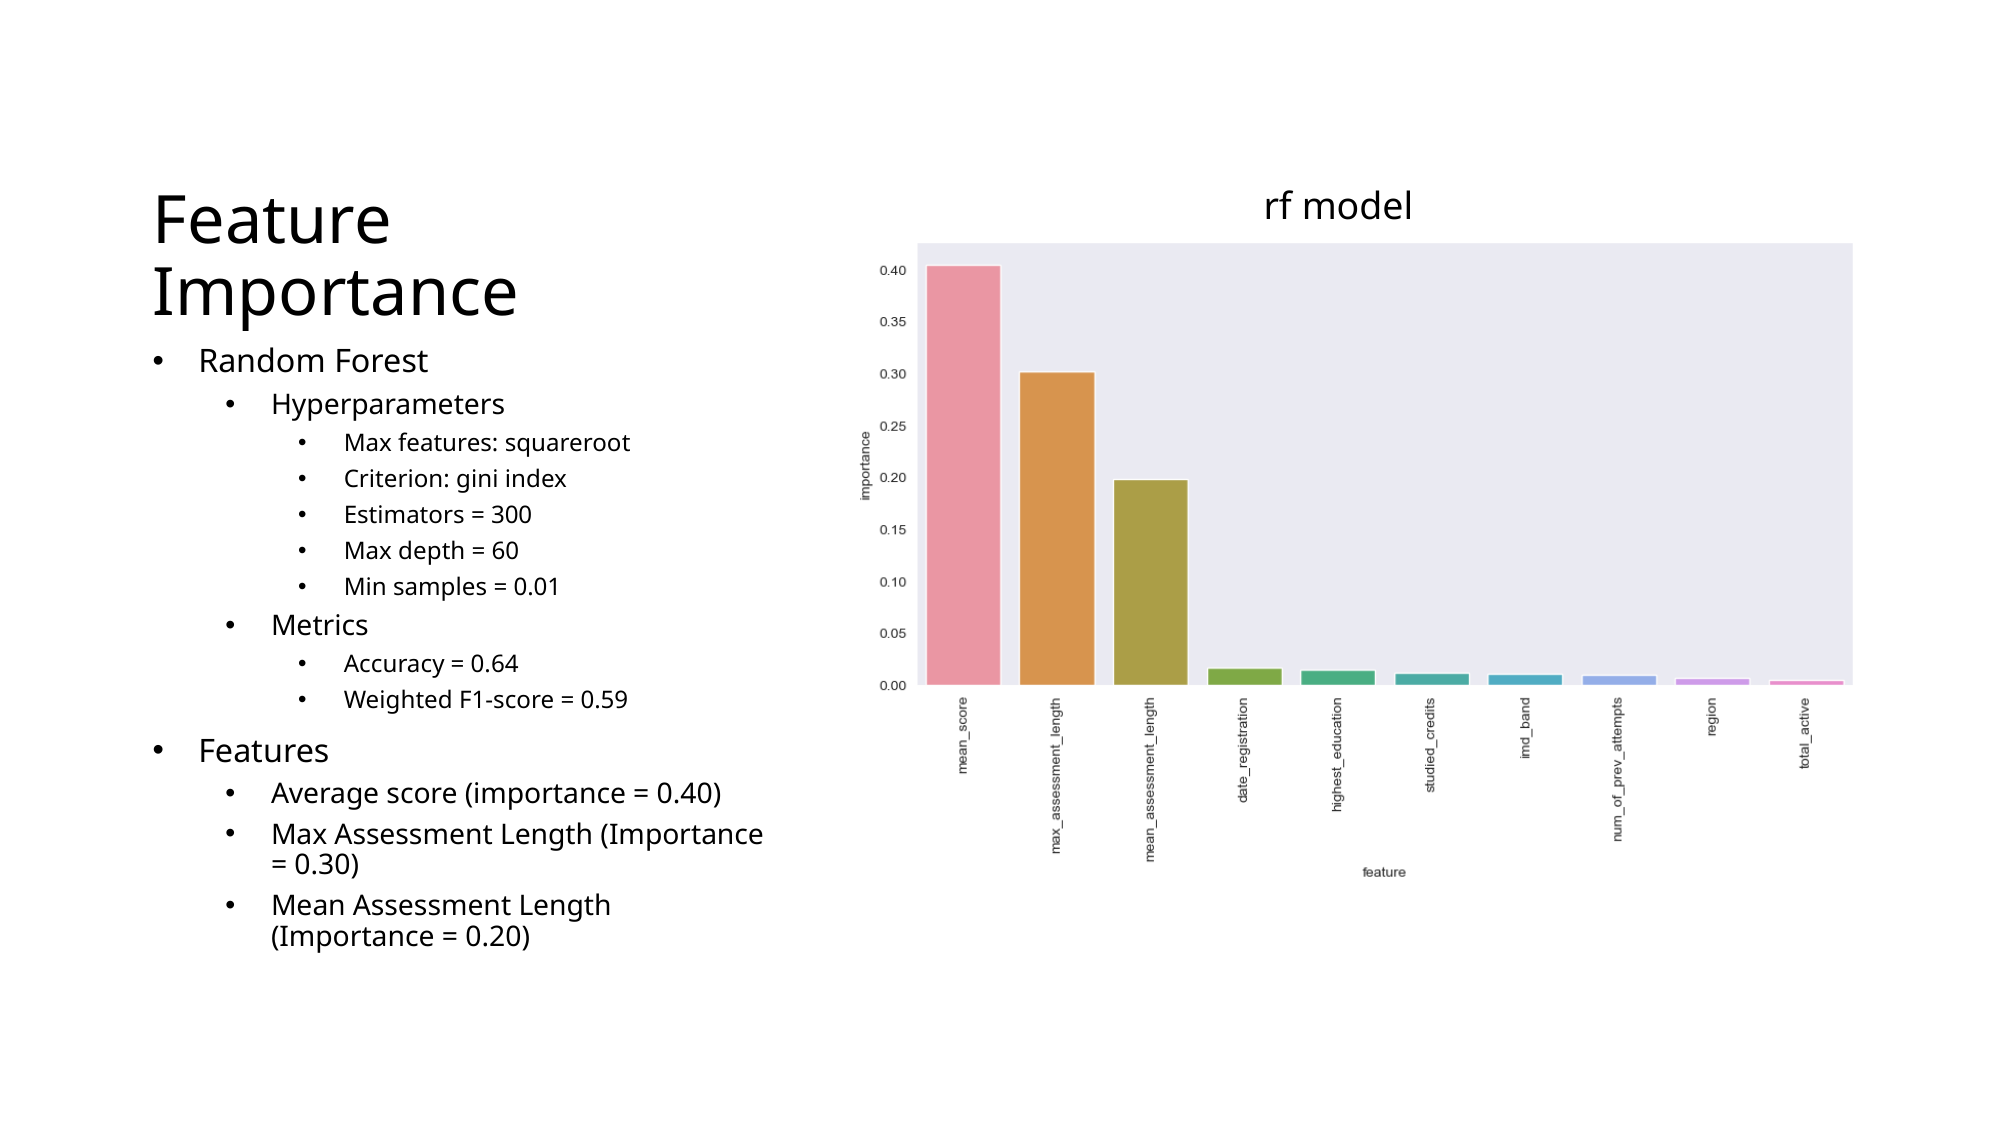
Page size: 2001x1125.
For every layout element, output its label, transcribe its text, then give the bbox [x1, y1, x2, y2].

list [849, 234, 1864, 889]
title Feature Importance [137, 75, 783, 337]
text_box rf model [1248, 174, 1429, 234]
list Random Forest Hyperparameters Max features: squareroot Criterion: gini index Estimators = 300 Max depth = 60 Min samples = 0.01 Metrics Accuracy = 0.64 Weighted F1-score = 0.59 Features Average score (importance = 0.40) Max Assessment Length (Importance = 0.30) Mean Assessment Length (Importance = 0.20) [137, 337, 783, 963]
